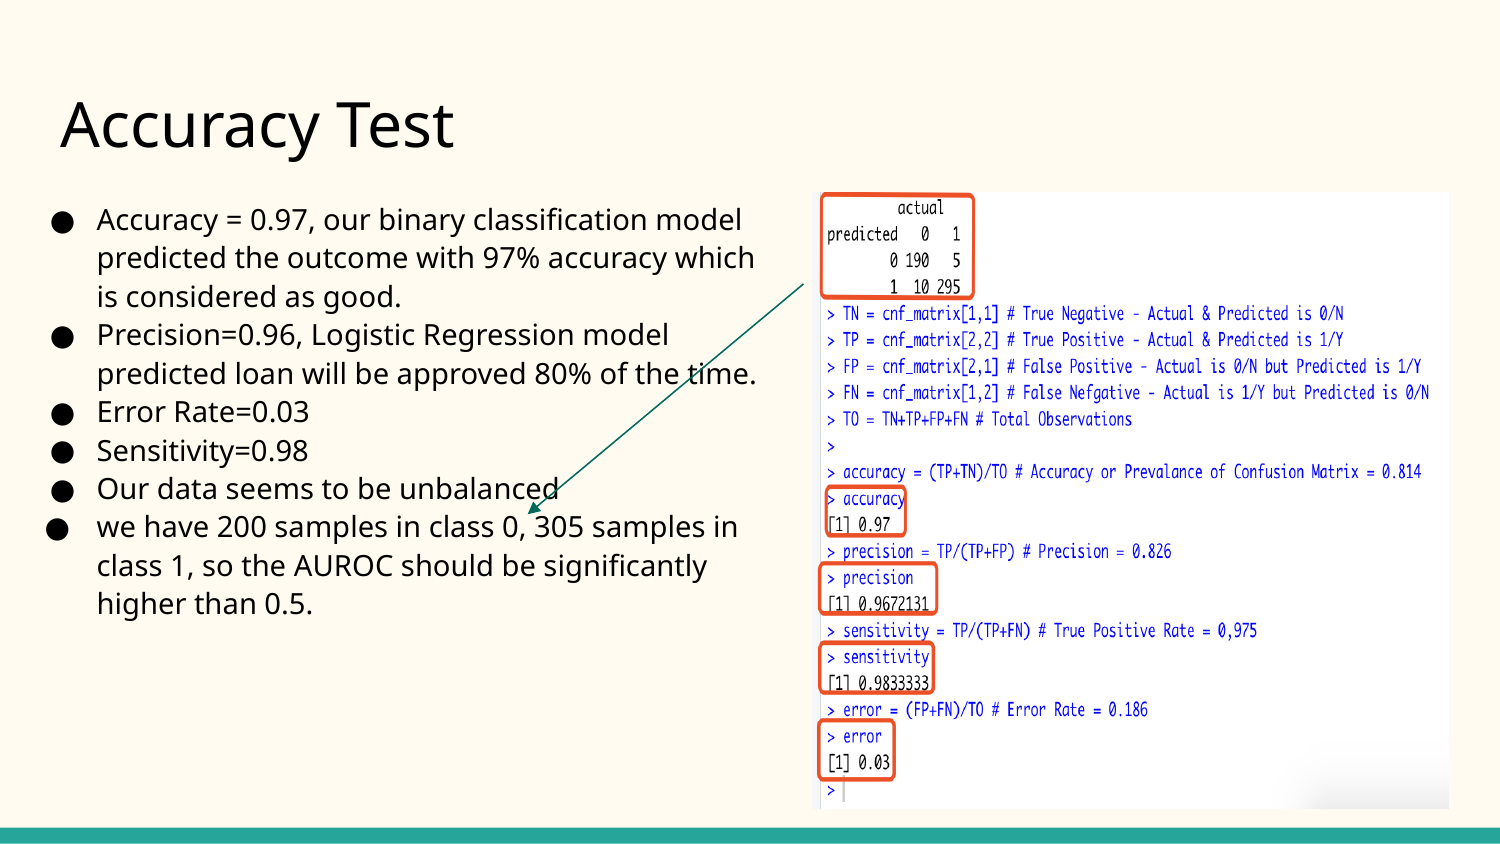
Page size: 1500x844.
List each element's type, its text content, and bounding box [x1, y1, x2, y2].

title Accuracy Test [45, 70, 1444, 171]
picture [812, 191, 1450, 809]
text_box Accuracy = 0.97, our binary classification model predicted the outcome with 97% accuracy which is considered as good. Precision=0.96, Logistic Regression model predicted loan will be approved 80% of the time. Error Rate=0.03 Sensitivity=0.98 Our data seems to be unbalanced we have 200 samples in class 0, 305 samples in class 1, so the AUROC should be significantly higher than 0.5. [6, 182, 779, 273]
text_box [527, 283, 804, 515]
